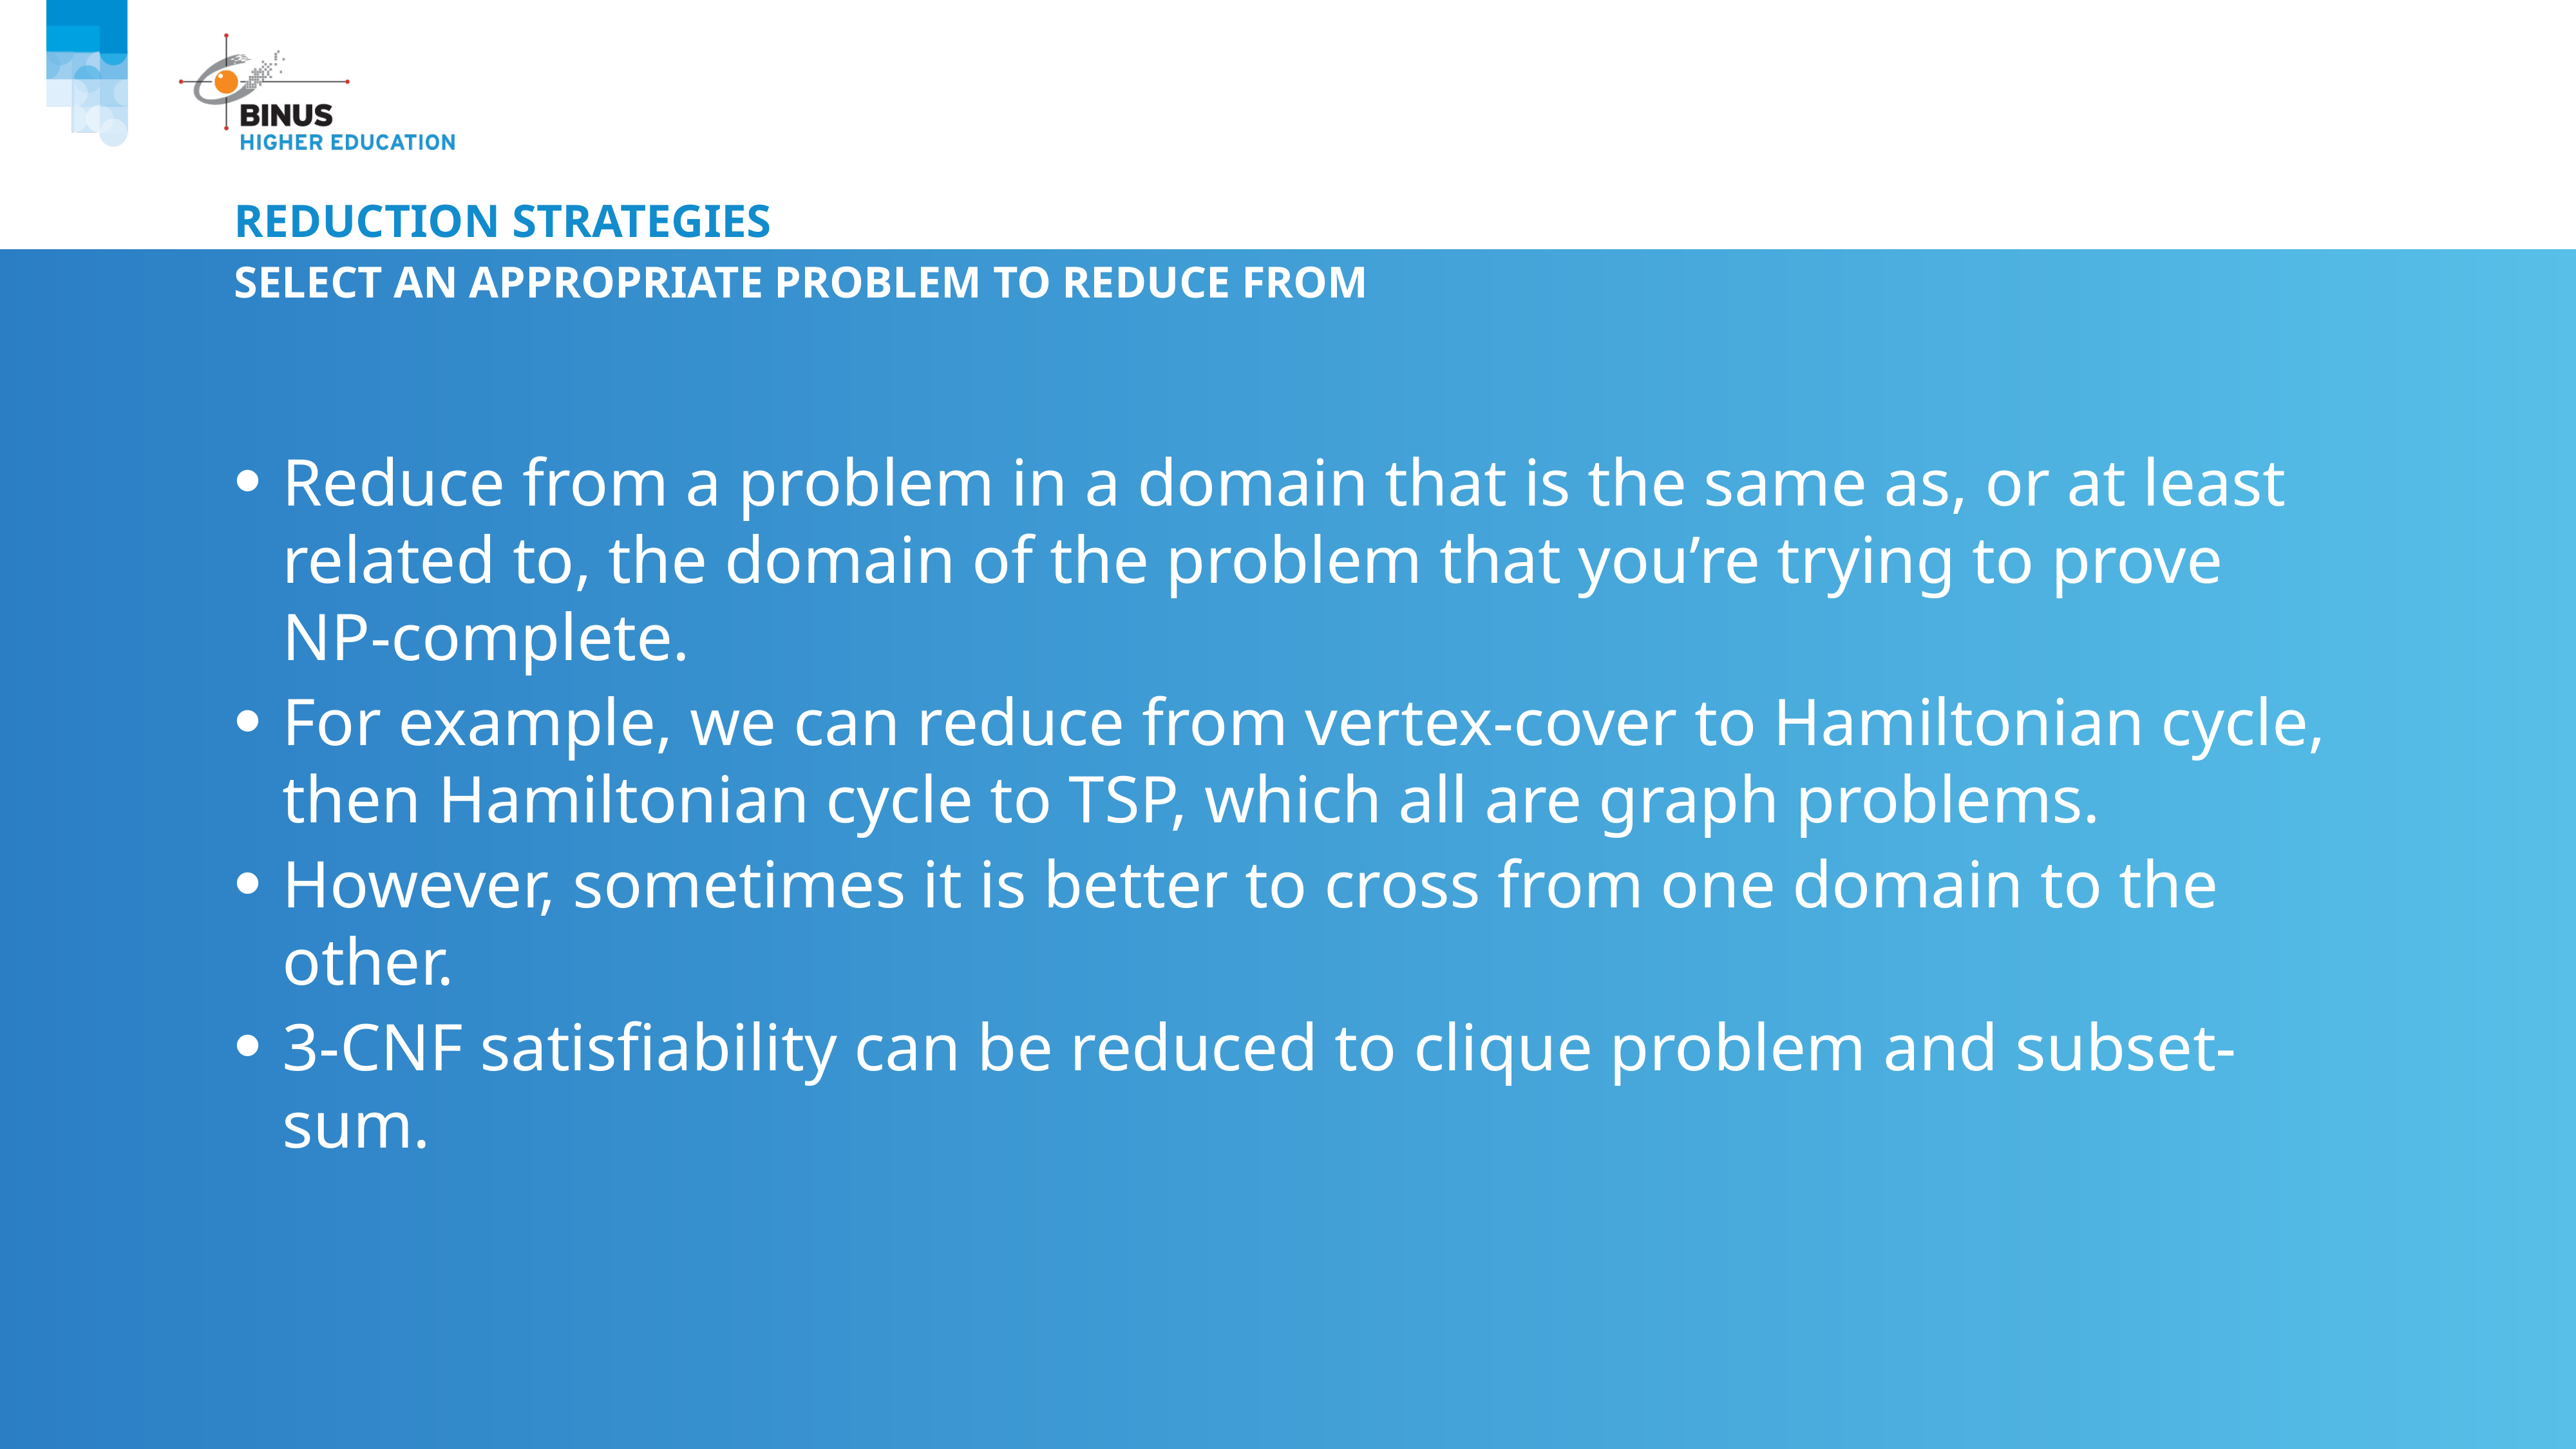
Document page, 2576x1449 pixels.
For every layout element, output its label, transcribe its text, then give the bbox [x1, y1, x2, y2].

title Reduction Strategies [228, 197, 1784, 252]
list Select an appropriate problem to reduce from [228, 255, 1784, 341]
picture [46, 0, 455, 154]
list Reduce from a problem in a domain that is the same as, or at least related to, the domain of the problem that you’re trying to prove NP-complete. For example, we can reduce from vertex-cover to Hamiltonian cycle, then Hamiltonian cycle to TSP, which all are graph problems. However, sometimes it is better to cross from one domain to the other. 3-CNF satisfiability can be reduced to clique problem and subset-sum. [228, 435, 2349, 1337]
